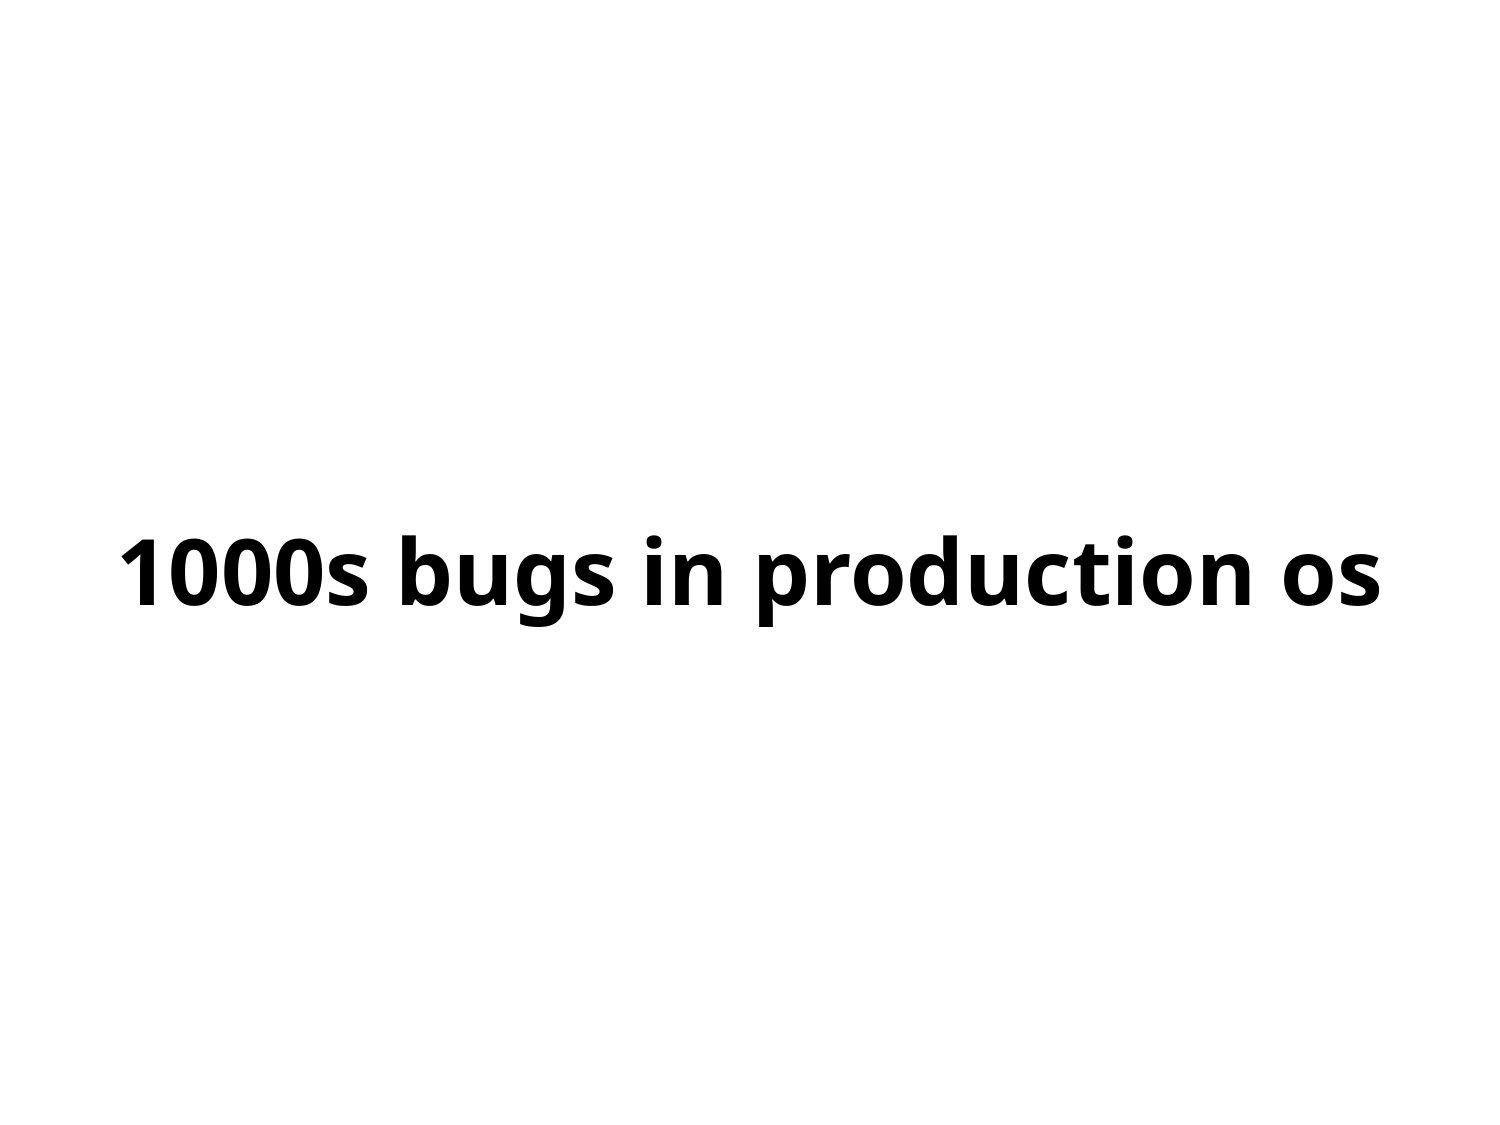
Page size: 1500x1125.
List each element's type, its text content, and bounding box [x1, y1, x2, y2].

text_box 1000s bugs in production os [0, 474, 1500, 663]
